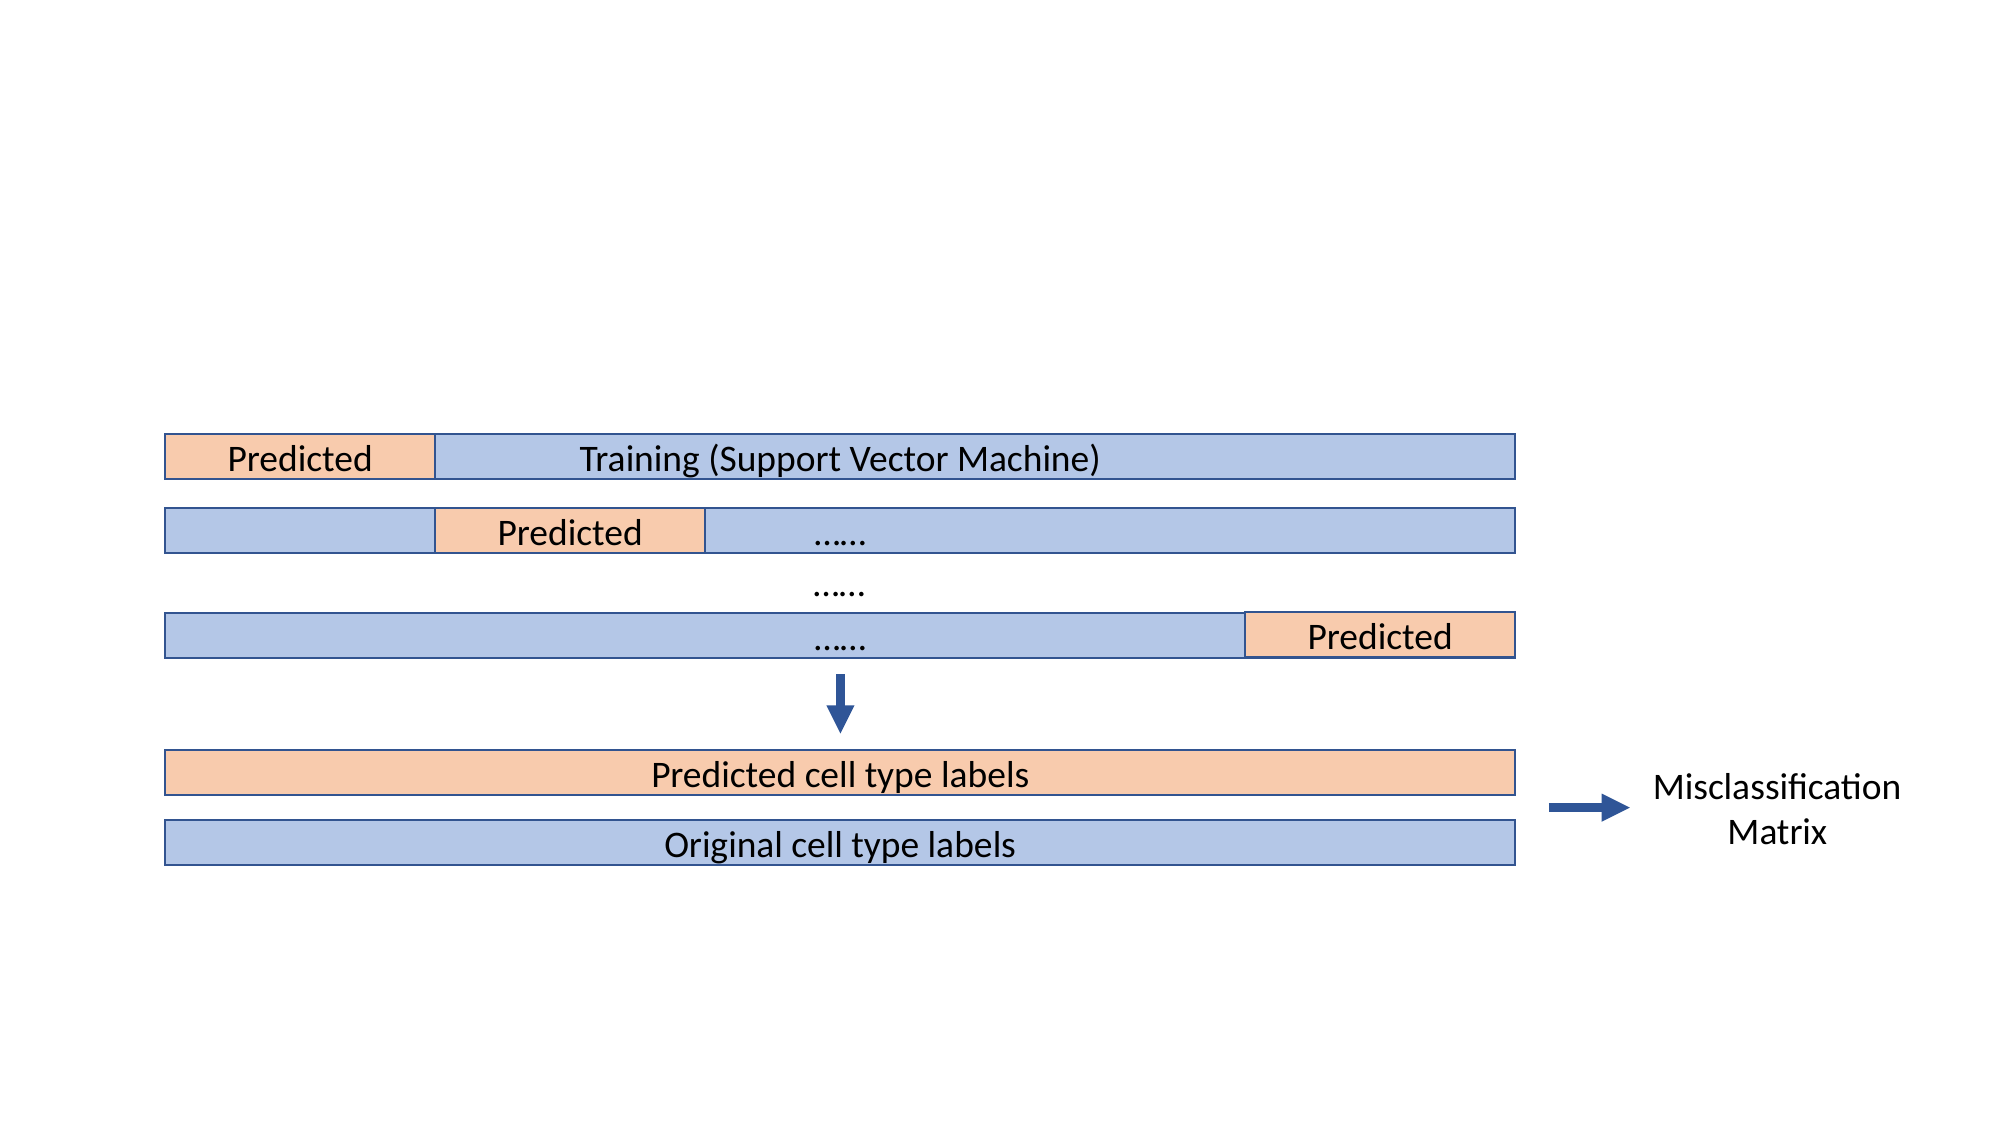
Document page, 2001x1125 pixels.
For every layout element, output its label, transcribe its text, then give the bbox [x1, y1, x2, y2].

text_box …… [164, 612, 1516, 659]
text_box Predicted cell type labels [164, 749, 1516, 796]
text_box Misclassification Matrix [1636, 754, 1919, 860]
text_box Predicted [1244, 611, 1516, 658]
text_box Training (Support Vector Machine) [436, 433, 1516, 480]
text_box Predicted [434, 507, 706, 554]
text_box …… [164, 507, 434, 554]
text_box …… [706, 507, 1516, 554]
text_box Original cell type labels [164, 819, 1516, 866]
text_box Predicted [164, 433, 436, 480]
text_box …… [798, 551, 883, 611]
